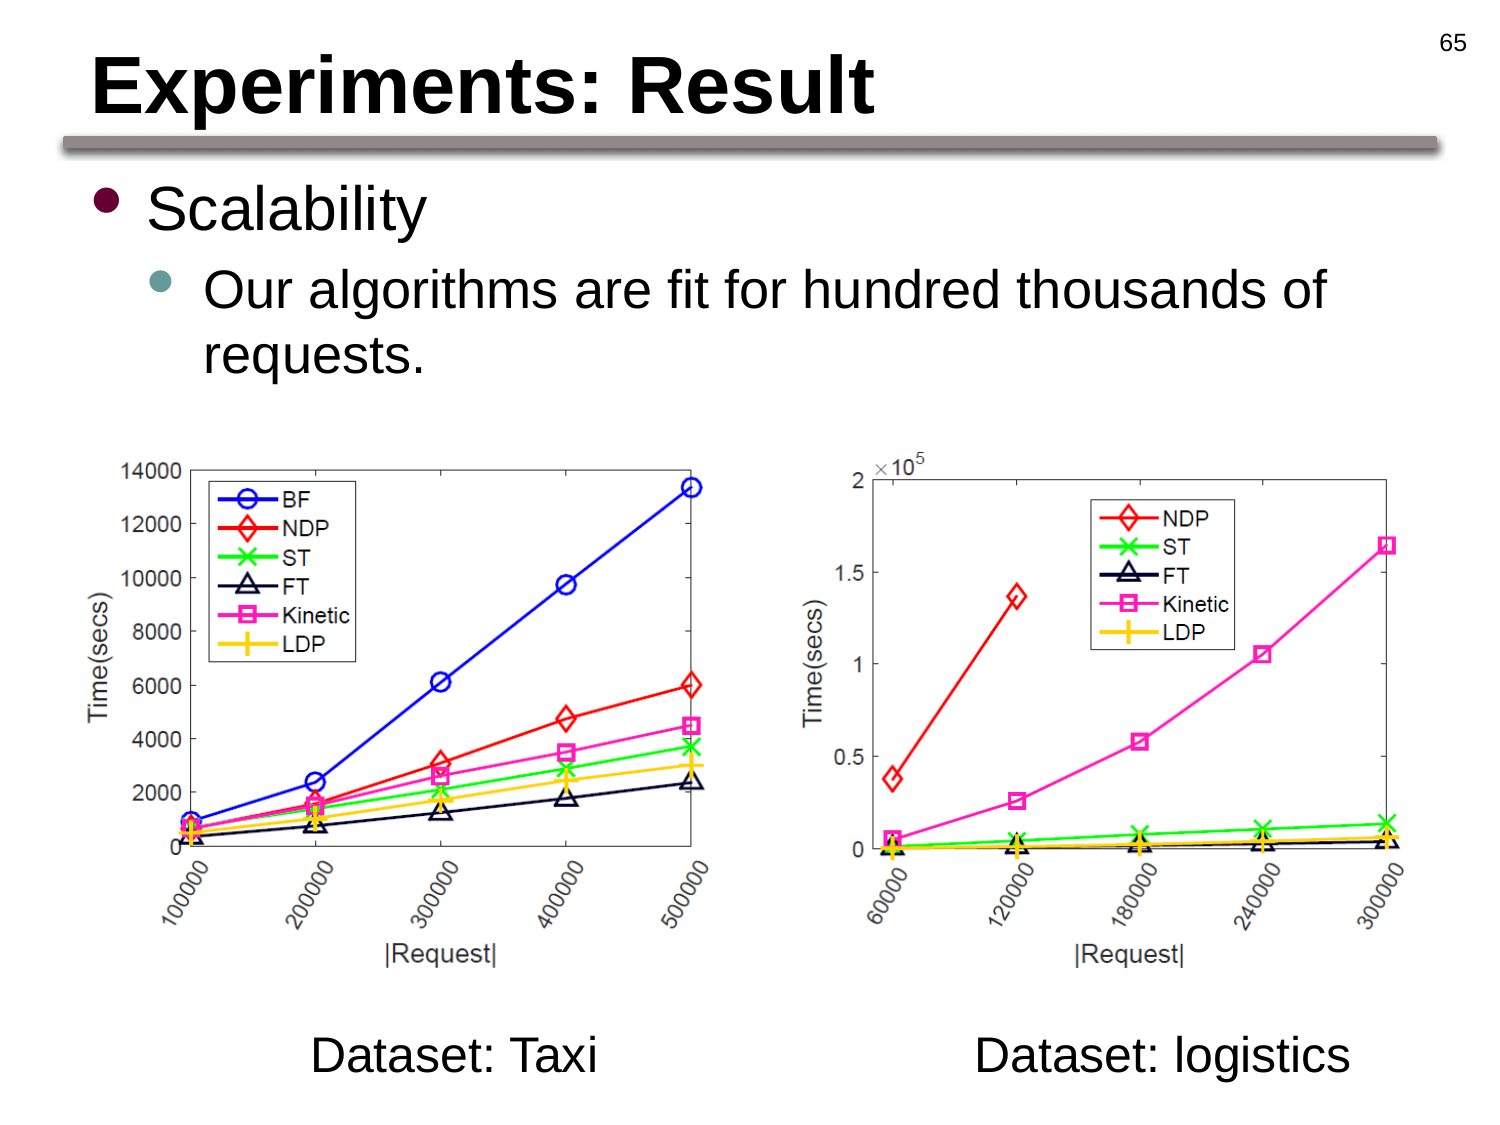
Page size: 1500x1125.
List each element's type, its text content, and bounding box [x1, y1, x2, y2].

text_box Dataset: logistics [959, 1014, 1368, 1090]
slide_number 65 [1131, 18, 1483, 62]
list Scalability Our algorithms are fit for hundred thousands of requests. [75, 160, 1425, 1094]
picture [775, 446, 1422, 977]
text_box Dataset: Taxi [295, 1014, 614, 1090]
picture [64, 446, 715, 977]
title Experiments: Result [75, 20, 1425, 138]
